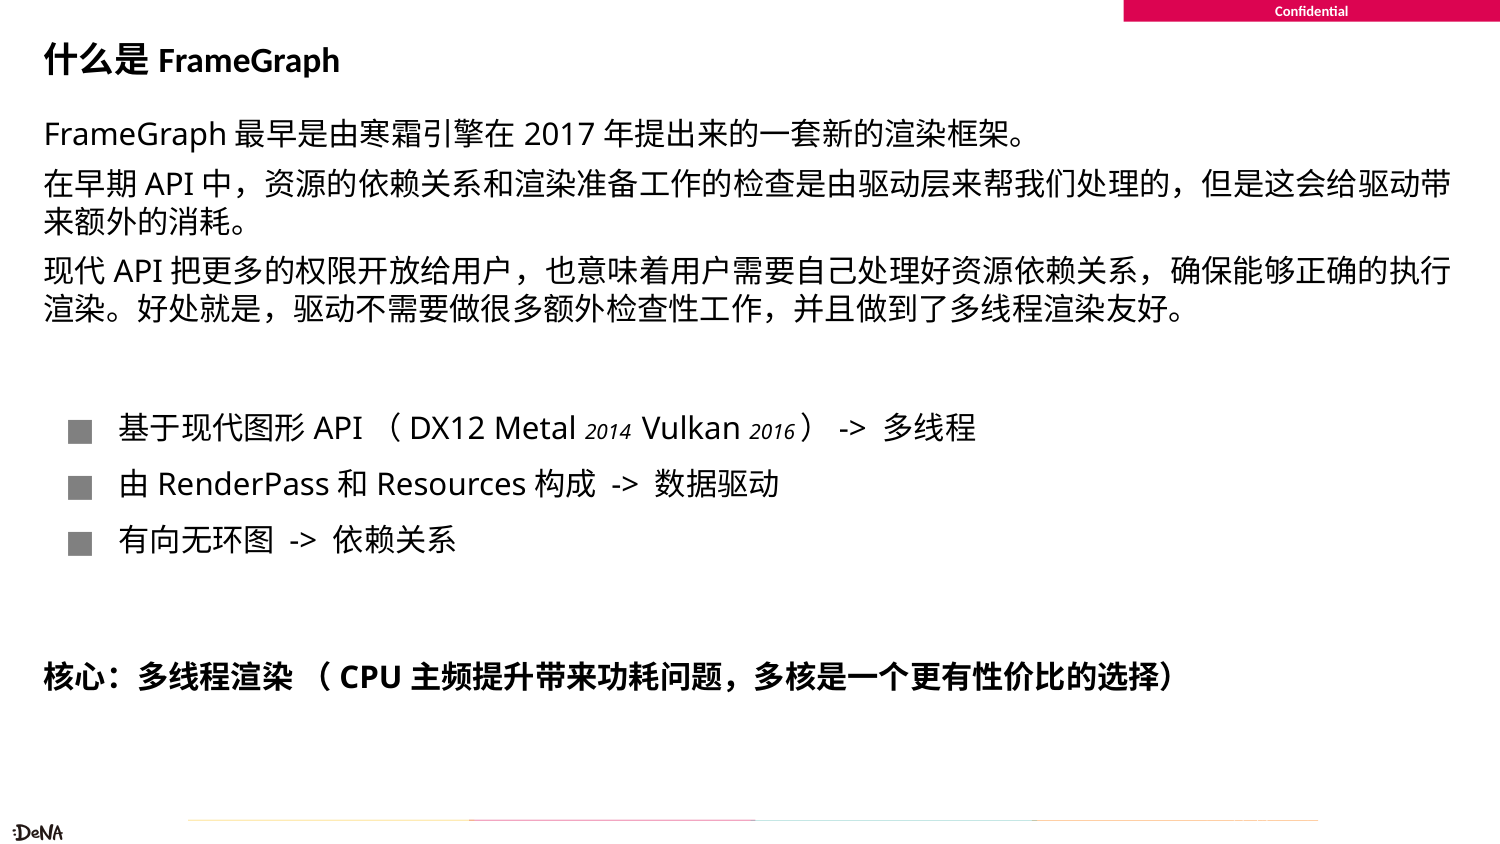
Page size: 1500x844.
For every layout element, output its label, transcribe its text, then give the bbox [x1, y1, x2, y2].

picture [12, 824, 63, 841]
list FrameGraph最早是由寒霜引擎在2017年提出来的一套新的渲染框架。 在早期API中，资源的依赖关系和渲染准备工作的检查是由驱动层来帮我们处理的，但是这会给驱动带来额外的消耗。 现代API把更多的权限开放给用户，也意味着用户需要自己处理好资源依赖关系，确保能够正确的执行渲染。好处就是，驱动不需要做很多额外检查性工作，并且做到了多线程渲染友好。 基于现代图形API（DX12 Metal 2014 Vulkan 2016）-> 多线程 由RenderPass和Resources构成 -> 数据驱动 有向无环图 -> 依赖关系 核心：多线程渲染 （CPU主频提升带来功耗问题，多核是一个更有性价比的选择） [35, 110, 1465, 752]
title 什么是FrameGraph [35, 27, 1307, 78]
